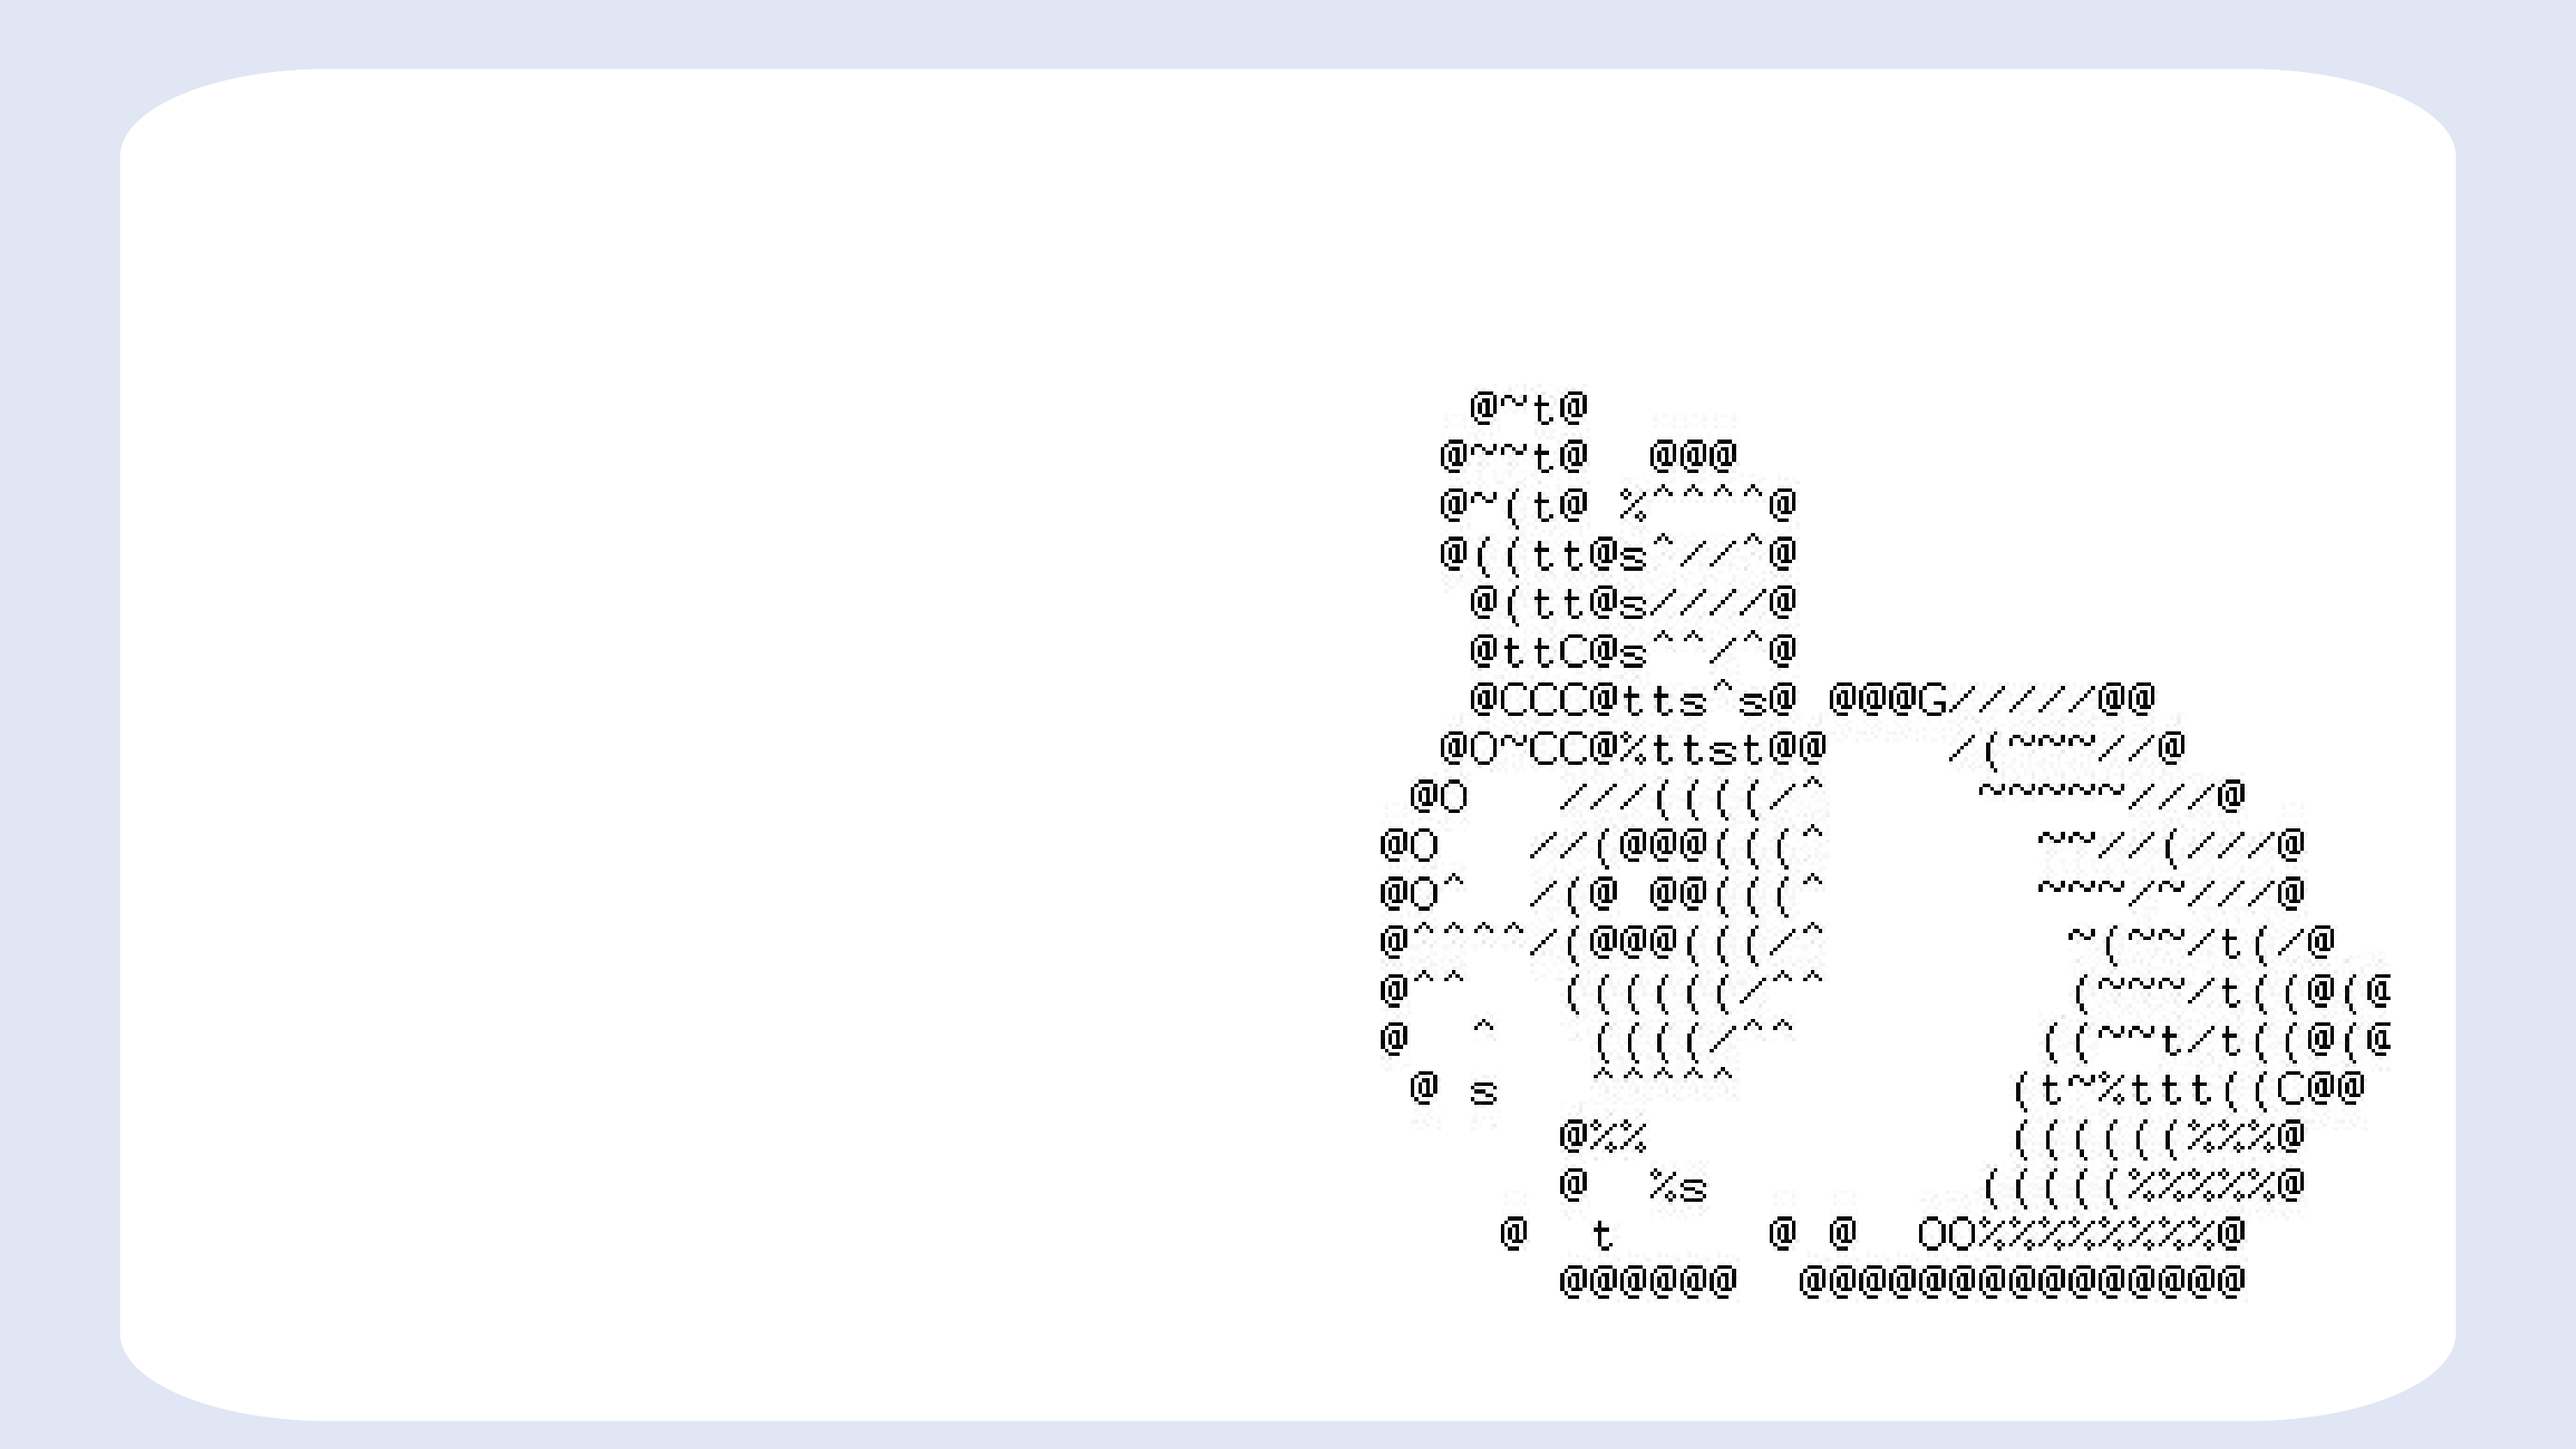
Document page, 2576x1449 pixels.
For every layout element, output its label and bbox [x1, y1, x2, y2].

text_box [184, 144, 2391, 1304]
text_box [119, 68, 2457, 1422]
